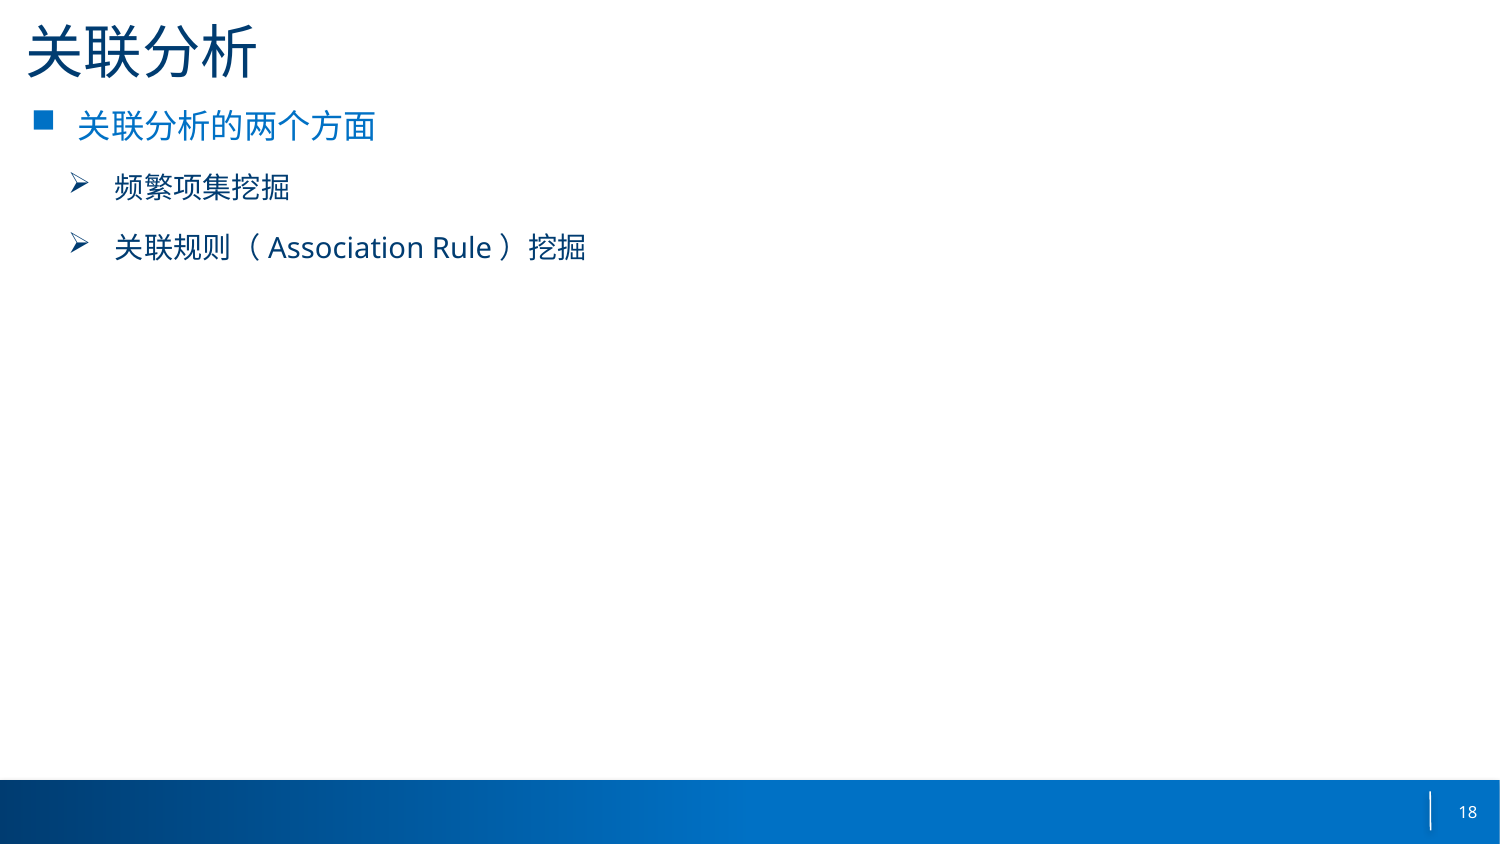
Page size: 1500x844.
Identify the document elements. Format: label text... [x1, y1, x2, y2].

slide_number 18 [1127, 791, 1478, 837]
title 关联分析 [25, 15, 1376, 98]
text_box 关联分析的两个方面 频繁项集挖掘 关联规则（Association Rule）挖掘 [16, 97, 1367, 767]
